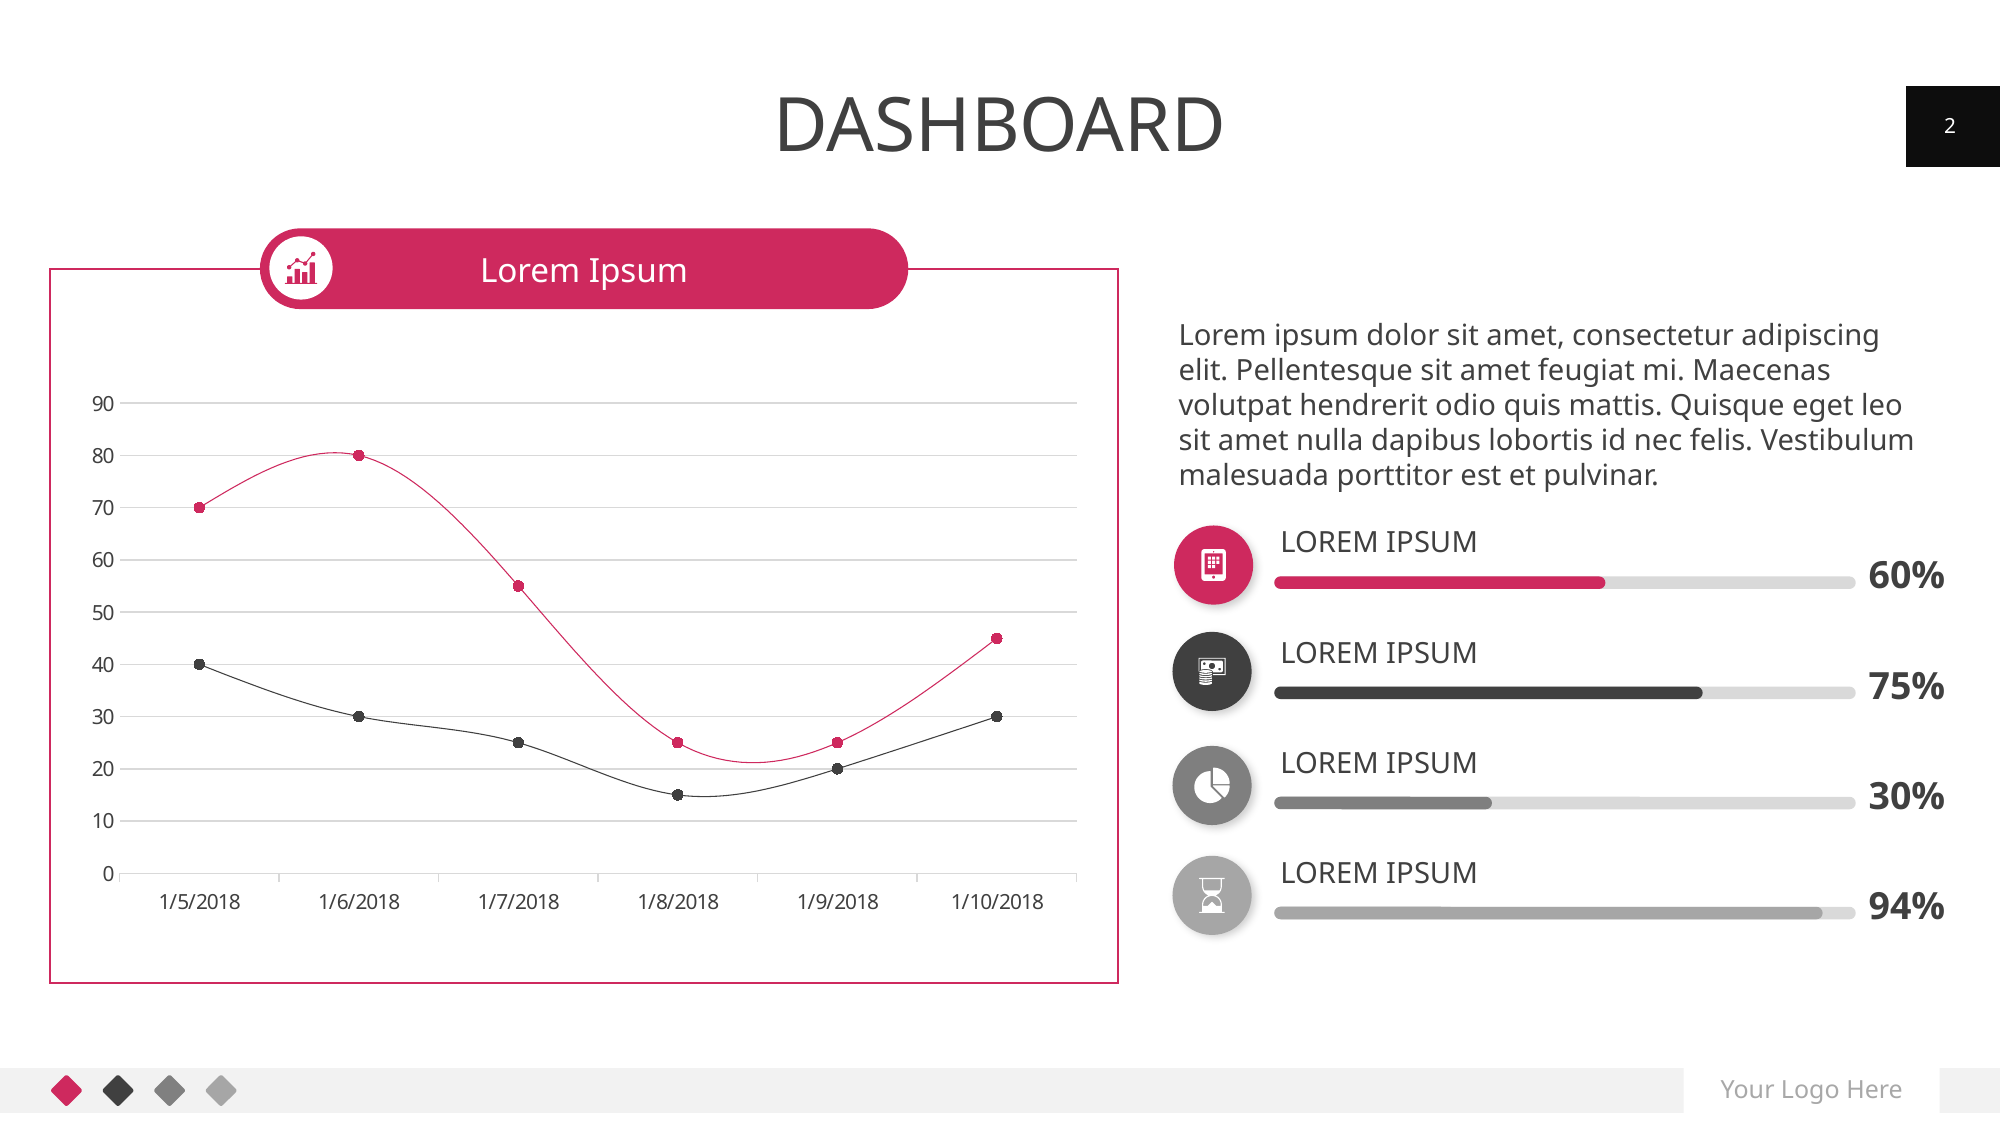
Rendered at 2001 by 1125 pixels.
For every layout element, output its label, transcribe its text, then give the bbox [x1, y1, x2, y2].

text_box [1198, 876, 1226, 914]
title Dashboard [137, 86, 1863, 169]
text_box Lorem ipsum dolor sit amet, consectetur adipiscing elit. Pellentesque sit amet feugiat mi. Maecenas volutpat hendrerit odio quis mattis. Quisque eget leo sit amet nulla dapibus lobortis id nec felis. Vestibulum malesuada porttitor est et pulvinar. [1178, 316, 1923, 492]
text_box 30% [1868, 771, 1957, 817]
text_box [1198, 657, 1226, 686]
slide_number 2 [1915, 96, 1985, 157]
text_box 94% [1868, 881, 1957, 927]
footer Your Logo Here [1683, 1067, 1940, 1114]
text_box [1172, 524, 1255, 606]
chart [71, 378, 1098, 928]
text_box LOREM IPSUM [1280, 633, 1646, 669]
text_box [284, 251, 318, 285]
text_box 60% [1868, 551, 1957, 597]
text_box Lorem Ipsum [258, 227, 910, 311]
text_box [1201, 549, 1226, 581]
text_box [1194, 767, 1230, 804]
text_box 75% [1868, 661, 1957, 707]
text_box LOREM IPSUM [1280, 523, 1646, 559]
text_box [1171, 630, 1253, 713]
text_box [1171, 744, 1253, 827]
text_box LOREM IPSUM [1280, 743, 1646, 779]
text_box [1171, 854, 1253, 936]
text_box LOREM IPSUM [1280, 853, 1646, 890]
text_box [49, 268, 1119, 984]
text_box [268, 235, 334, 301]
